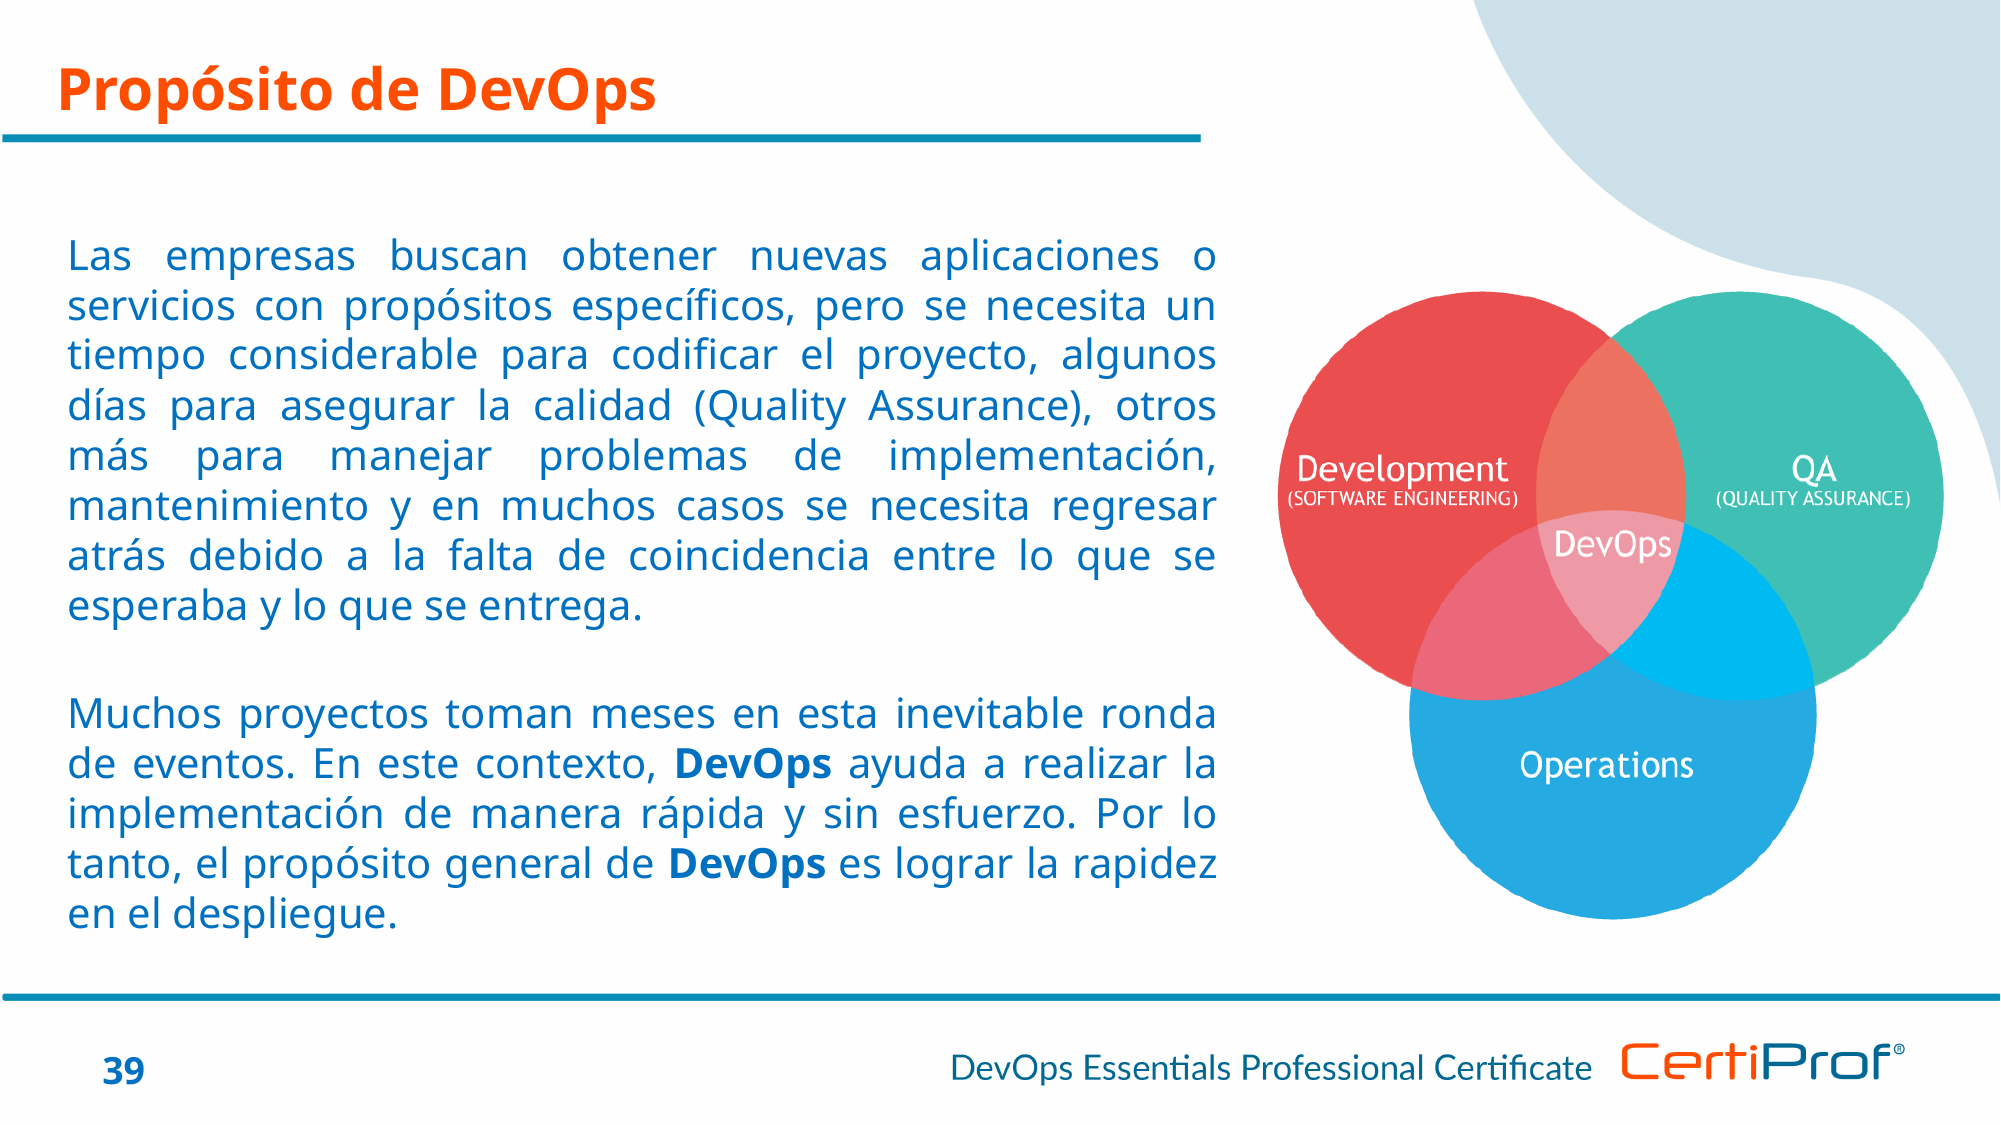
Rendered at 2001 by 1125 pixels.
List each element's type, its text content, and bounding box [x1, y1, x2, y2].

text_box Las empresas buscan obtener nuevas aplicaciones o servicios con propósitos específicos, pero se necesita un tiempo considerable para codificar el proyecto, algunos días para asegurar la calidad (Quality Assurance), otros más para manejar problemas de implementación, mantenimiento y en muchos casos se necesita regresar atrás debido a la falta de coincidencia entre lo que se esperaba y lo que se entrega. Muchos proyectos toman meses en esta inevitable ronda de eventos. En este contexto, DevOps ayuda a realizar la implementación de manera rápida y sin esfuerzo. Por lo tanto, el propósito general de DevOps es lograr la rapidez en el despliegue. [52, 220, 1233, 883]
text_box Propósito de DevOps [41, 45, 1069, 131]
picture [0, 0, 2001, 1125]
